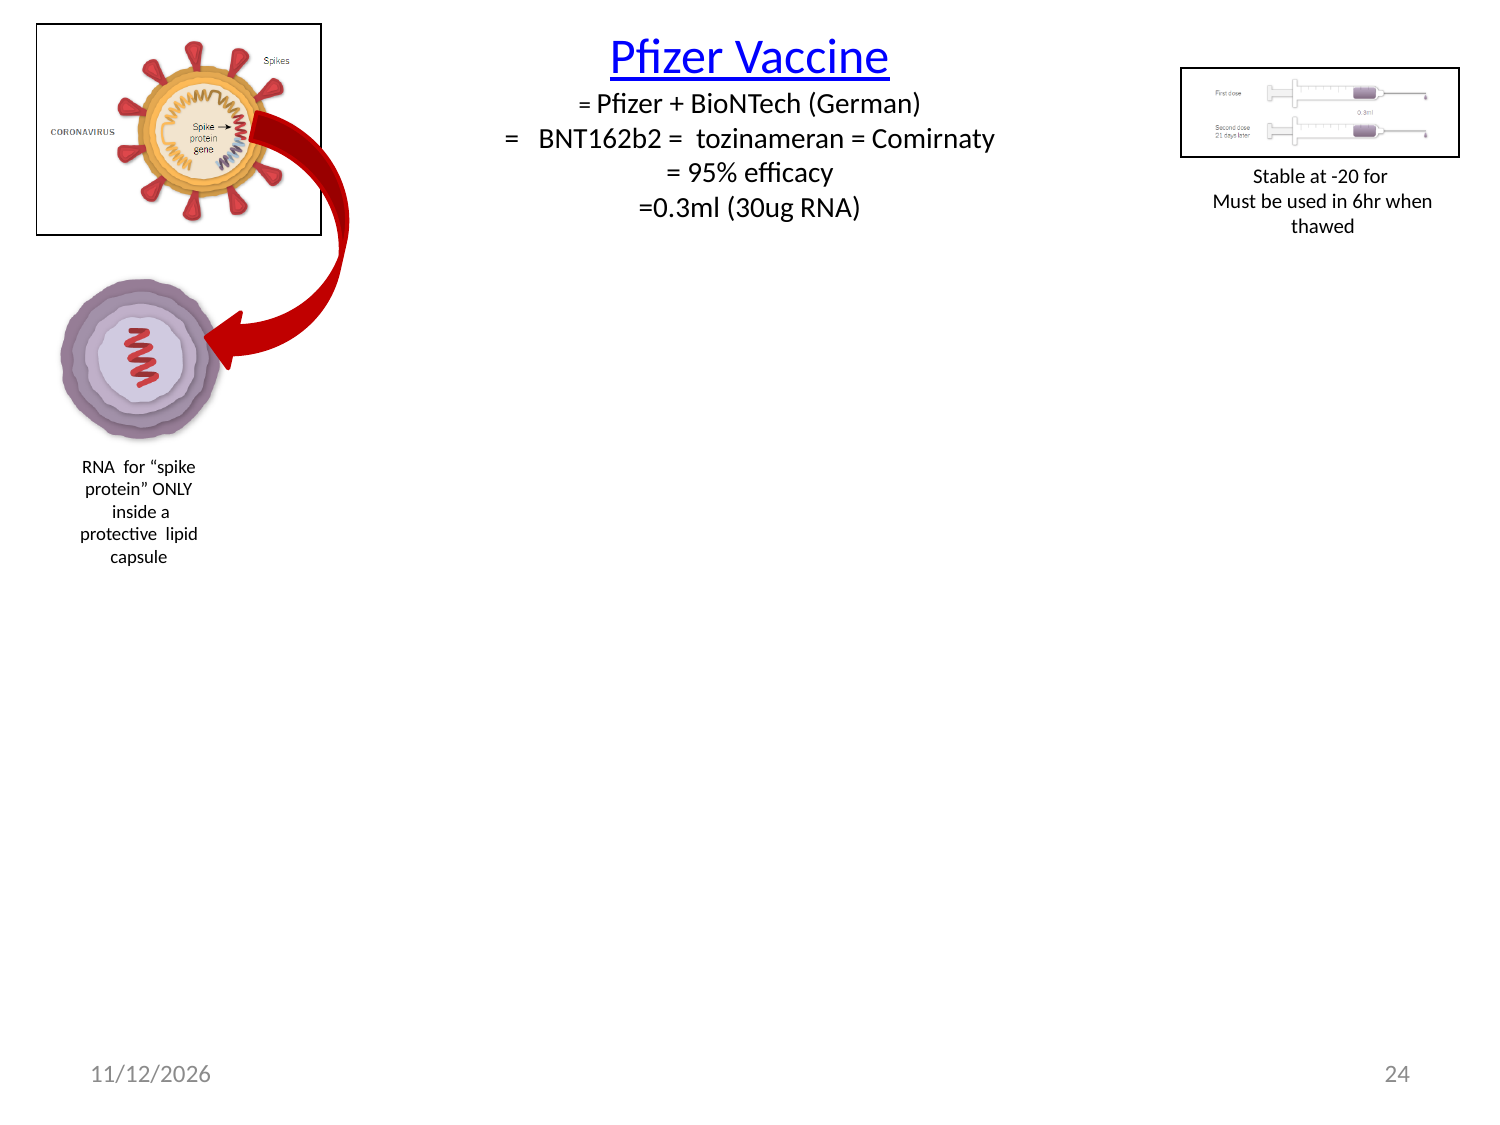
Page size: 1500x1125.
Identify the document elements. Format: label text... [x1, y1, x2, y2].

title Pfizer Vaccine = Pfizer + BioNTech (German) = BNT162b2 = tozinameran = Comirnaty = 95% efficacy =0.3ml (30ug RNA) [325, 45, 1425, 233]
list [37, 24, 321, 235]
slide_number 24 [1074, 1042, 1425, 1103]
text_box RNA for “spike protein” ONLY inside a protective lipid capsule [54, 455, 223, 575]
picture [1181, 68, 1459, 157]
text_box [236, 152, 350, 357]
picture [46, 269, 232, 447]
text_box Stable at -20 for Must be used in 6hr when thawed [1175, 155, 1470, 245]
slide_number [75, 1042, 425, 1103]
